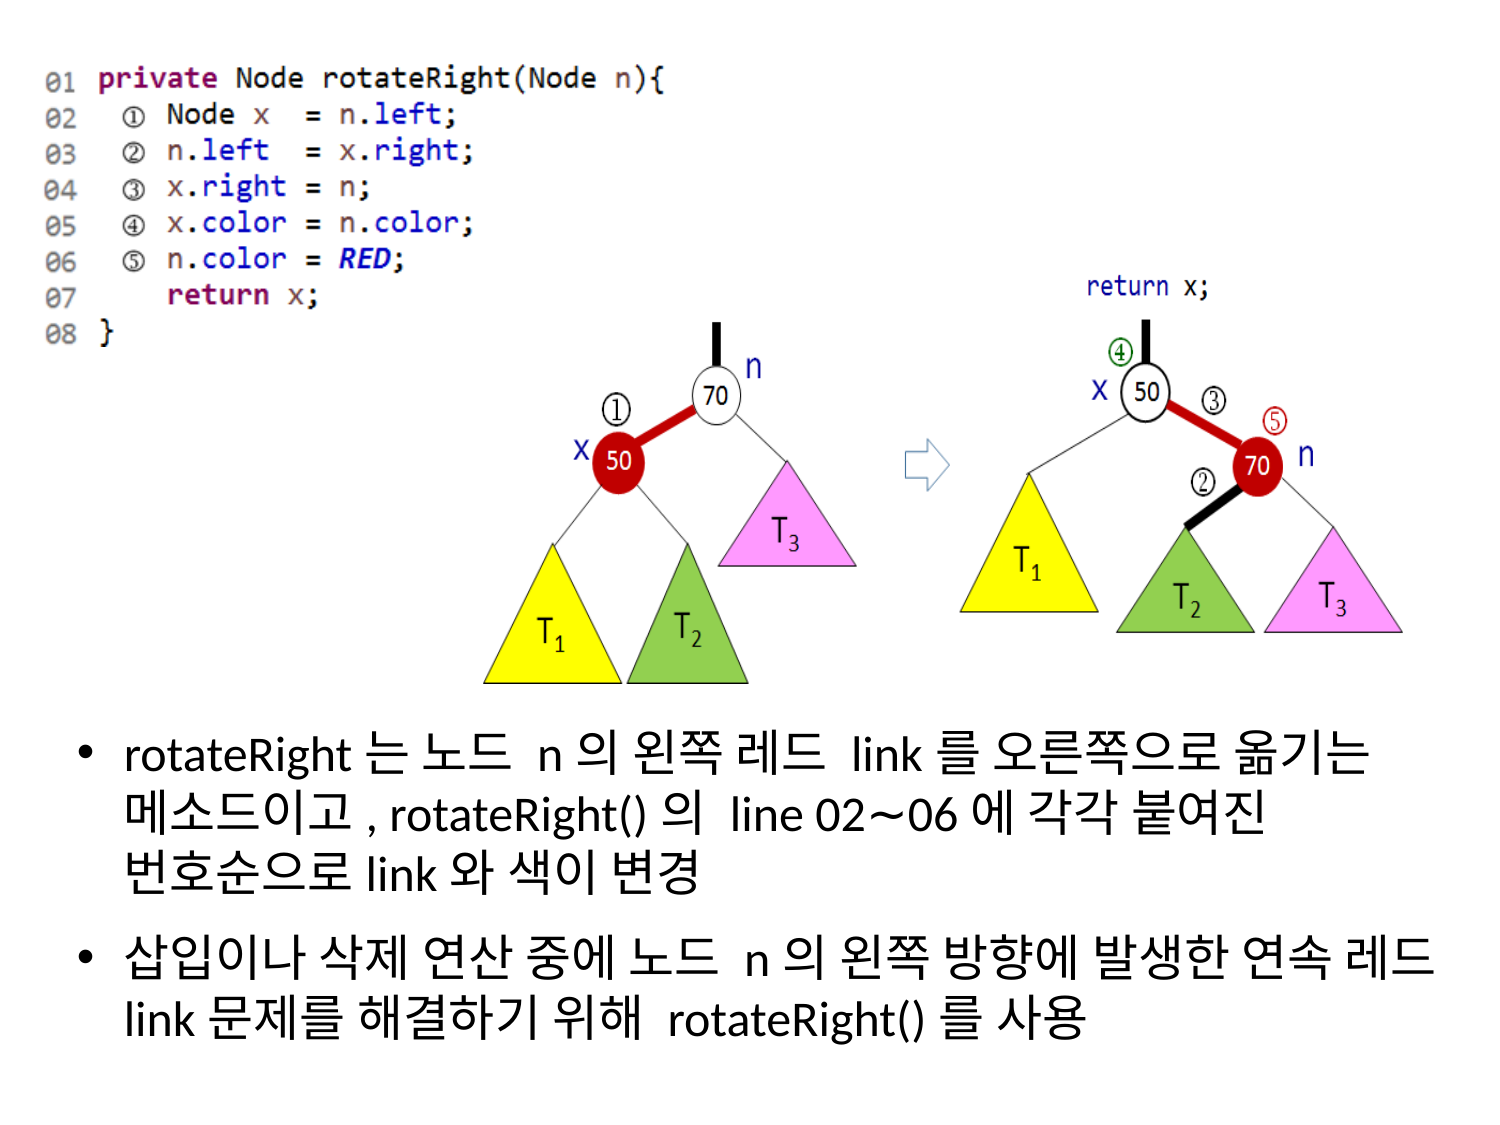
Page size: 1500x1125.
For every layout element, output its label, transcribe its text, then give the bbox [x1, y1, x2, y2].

text_box rotateRight는 노드 n의 왼쪽 레드 link를 오른쪽으로 옮기는 메소드이고, rotateRight()의 line 02∼06에 각각 붙여진 번호순으로link와 색이 변경 삽입이나 삭제 연산 중에 노드 n의 왼쪽 방향에 발생한 연속 레드 link문제를 해결하기 위해 rotateRight()를 사용 [62, 714, 1468, 1054]
picture [37, 52, 1404, 684]
